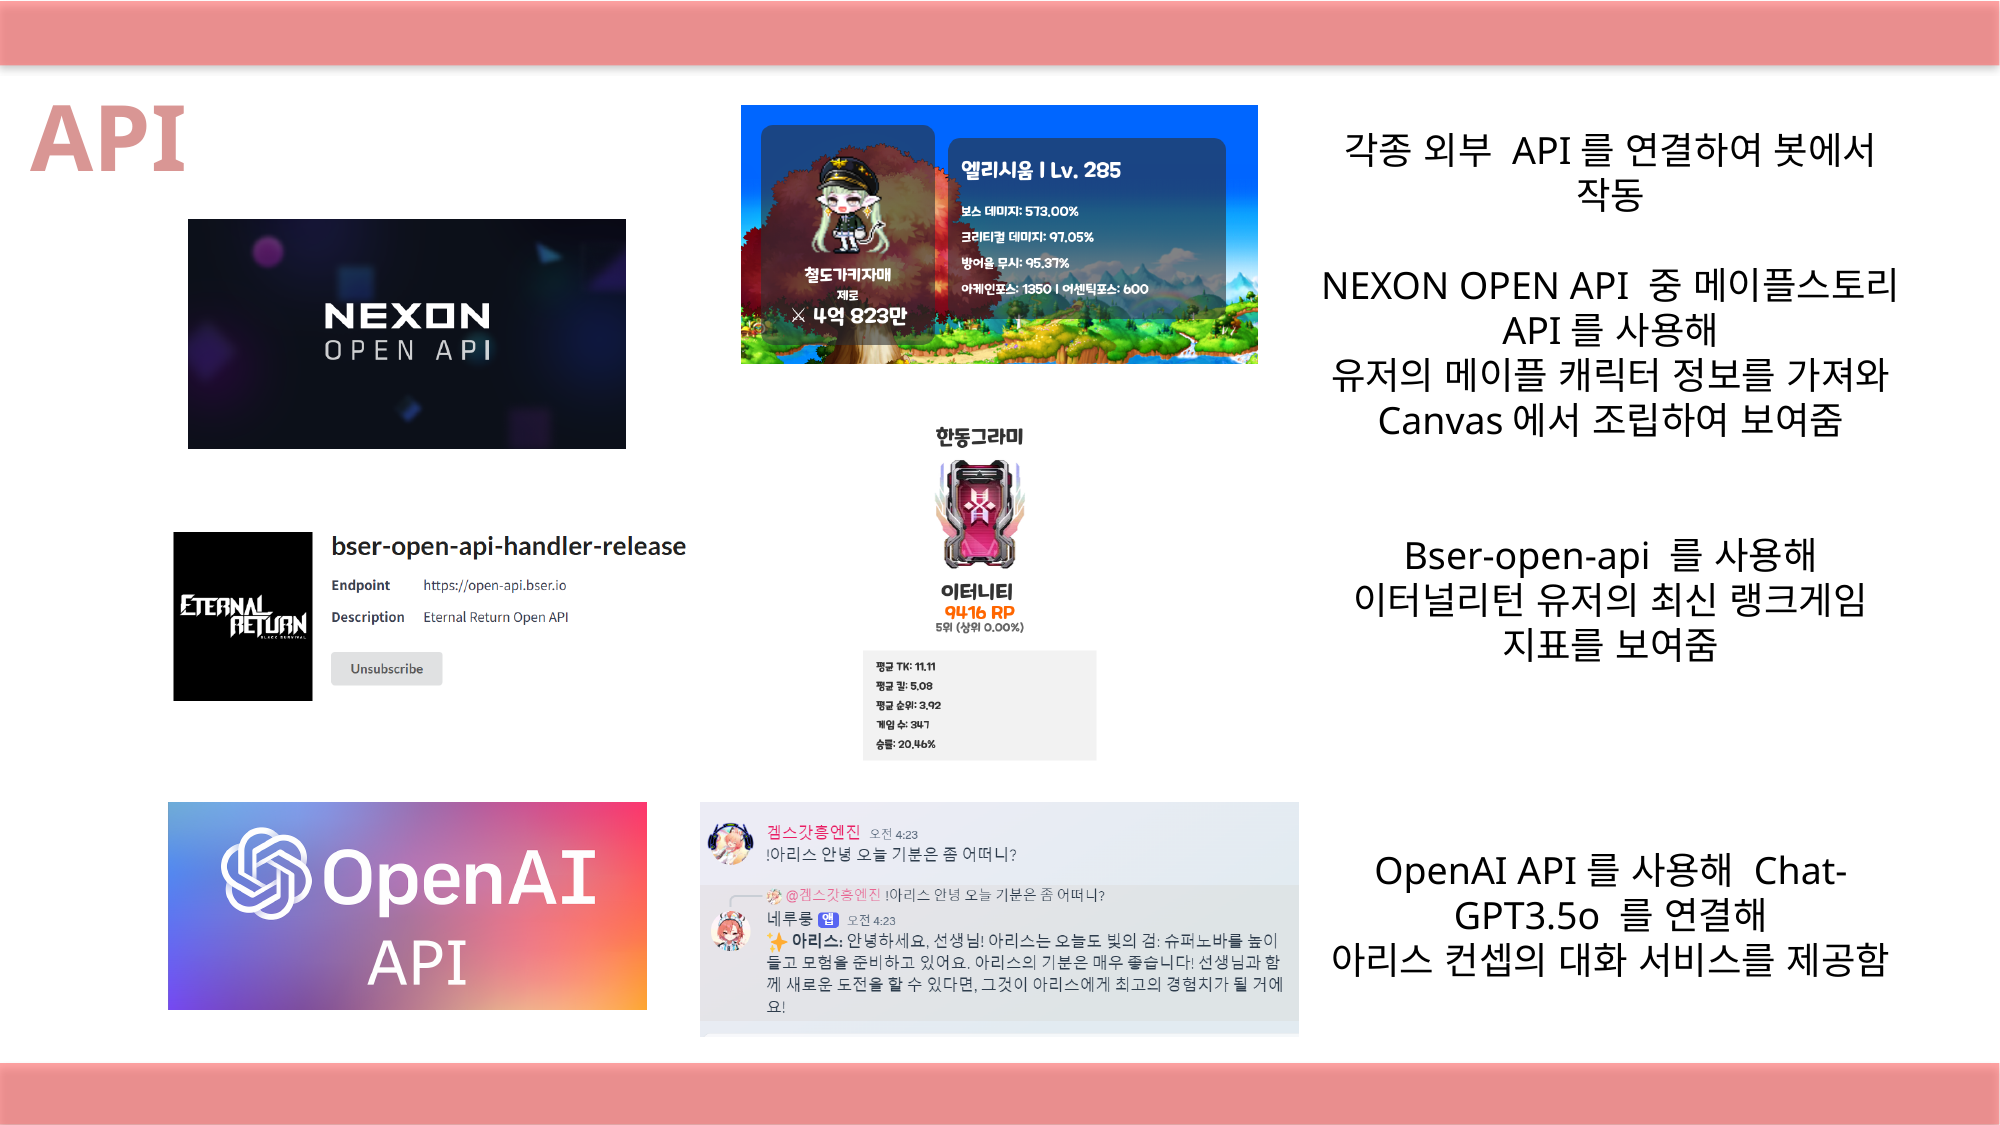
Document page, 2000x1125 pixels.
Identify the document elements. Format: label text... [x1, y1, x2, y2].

text_box API [15, 71, 1294, 197]
picture [167, 802, 647, 1010]
text_box 각종 외부 API를 연결하여 봇에서 작동 NEXON OPEN API 중 메이플스토리 API를 사용해 유저의 메이플 캐릭터 정보를 가져와 Canvas에서 조립하여 보여줌 Bser-open-api 를 사용해 이터널리턴 유저의 최신 랭크게임 지표를 보여줌 OpenAI API를 사용해 Chat-GPT3.5o 를 연결해 아리스 컨셉의 대화 서비스를 제공함 [1293, 119, 1928, 990]
picture [700, 802, 1300, 1037]
text_box [0, 0, 2000, 66]
picture [741, 105, 1258, 364]
picture [188, 219, 626, 449]
picture [167, 520, 694, 710]
picture [849, 417, 1109, 774]
text_box [0, 1062, 2000, 1125]
